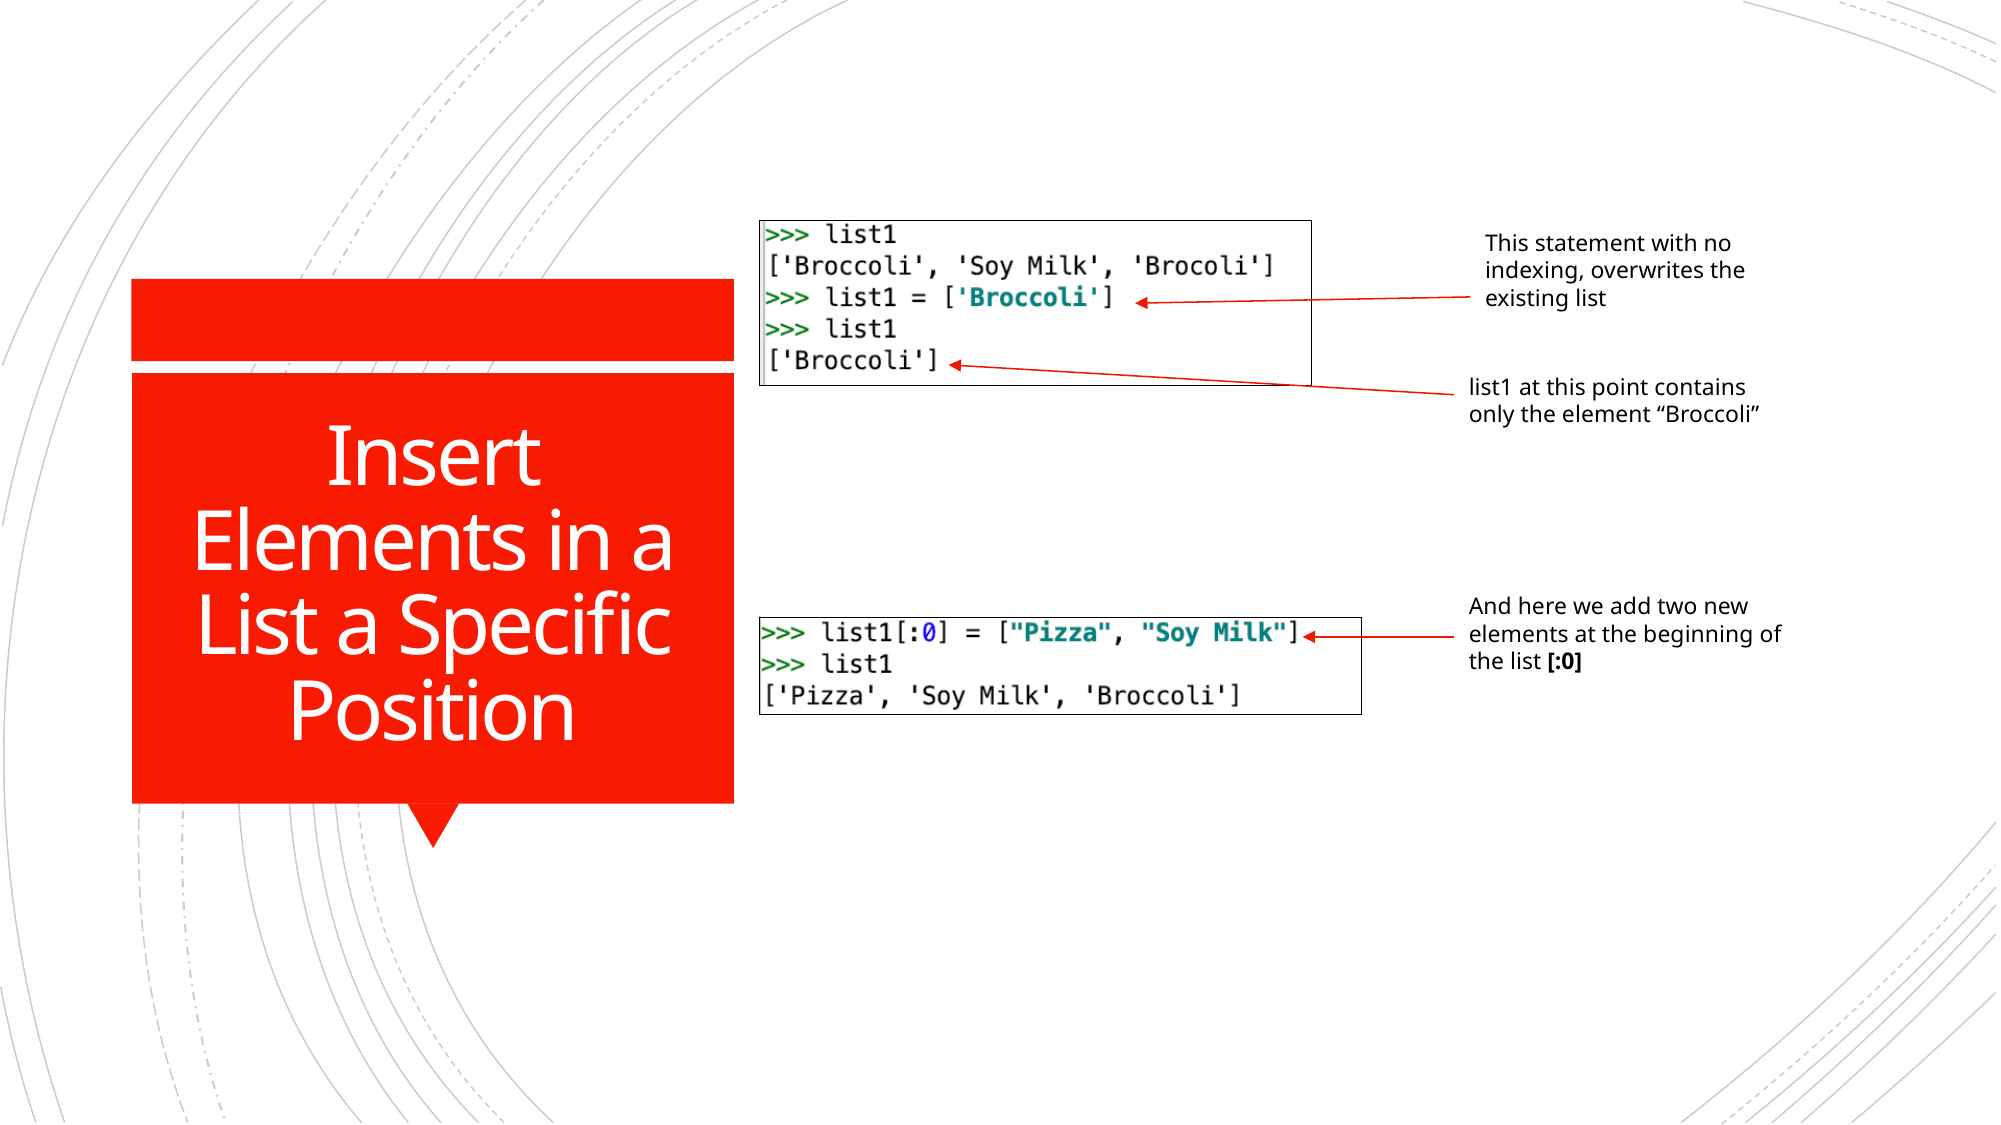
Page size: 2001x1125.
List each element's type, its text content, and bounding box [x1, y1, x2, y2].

picture [759, 616, 1363, 716]
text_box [1134, 302, 1471, 306]
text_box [948, 364, 1455, 395]
text_box list1 at this point contains only the element “Broccoli” And here we add two new elements at the beginning of the list [:0] [1454, 364, 1801, 737]
text_box This statement with no indexing, overwrites the existing list [1470, 220, 1817, 373]
picture [759, 220, 1313, 386]
title Insert Elements in a List a Specific Position [145, 385, 720, 789]
